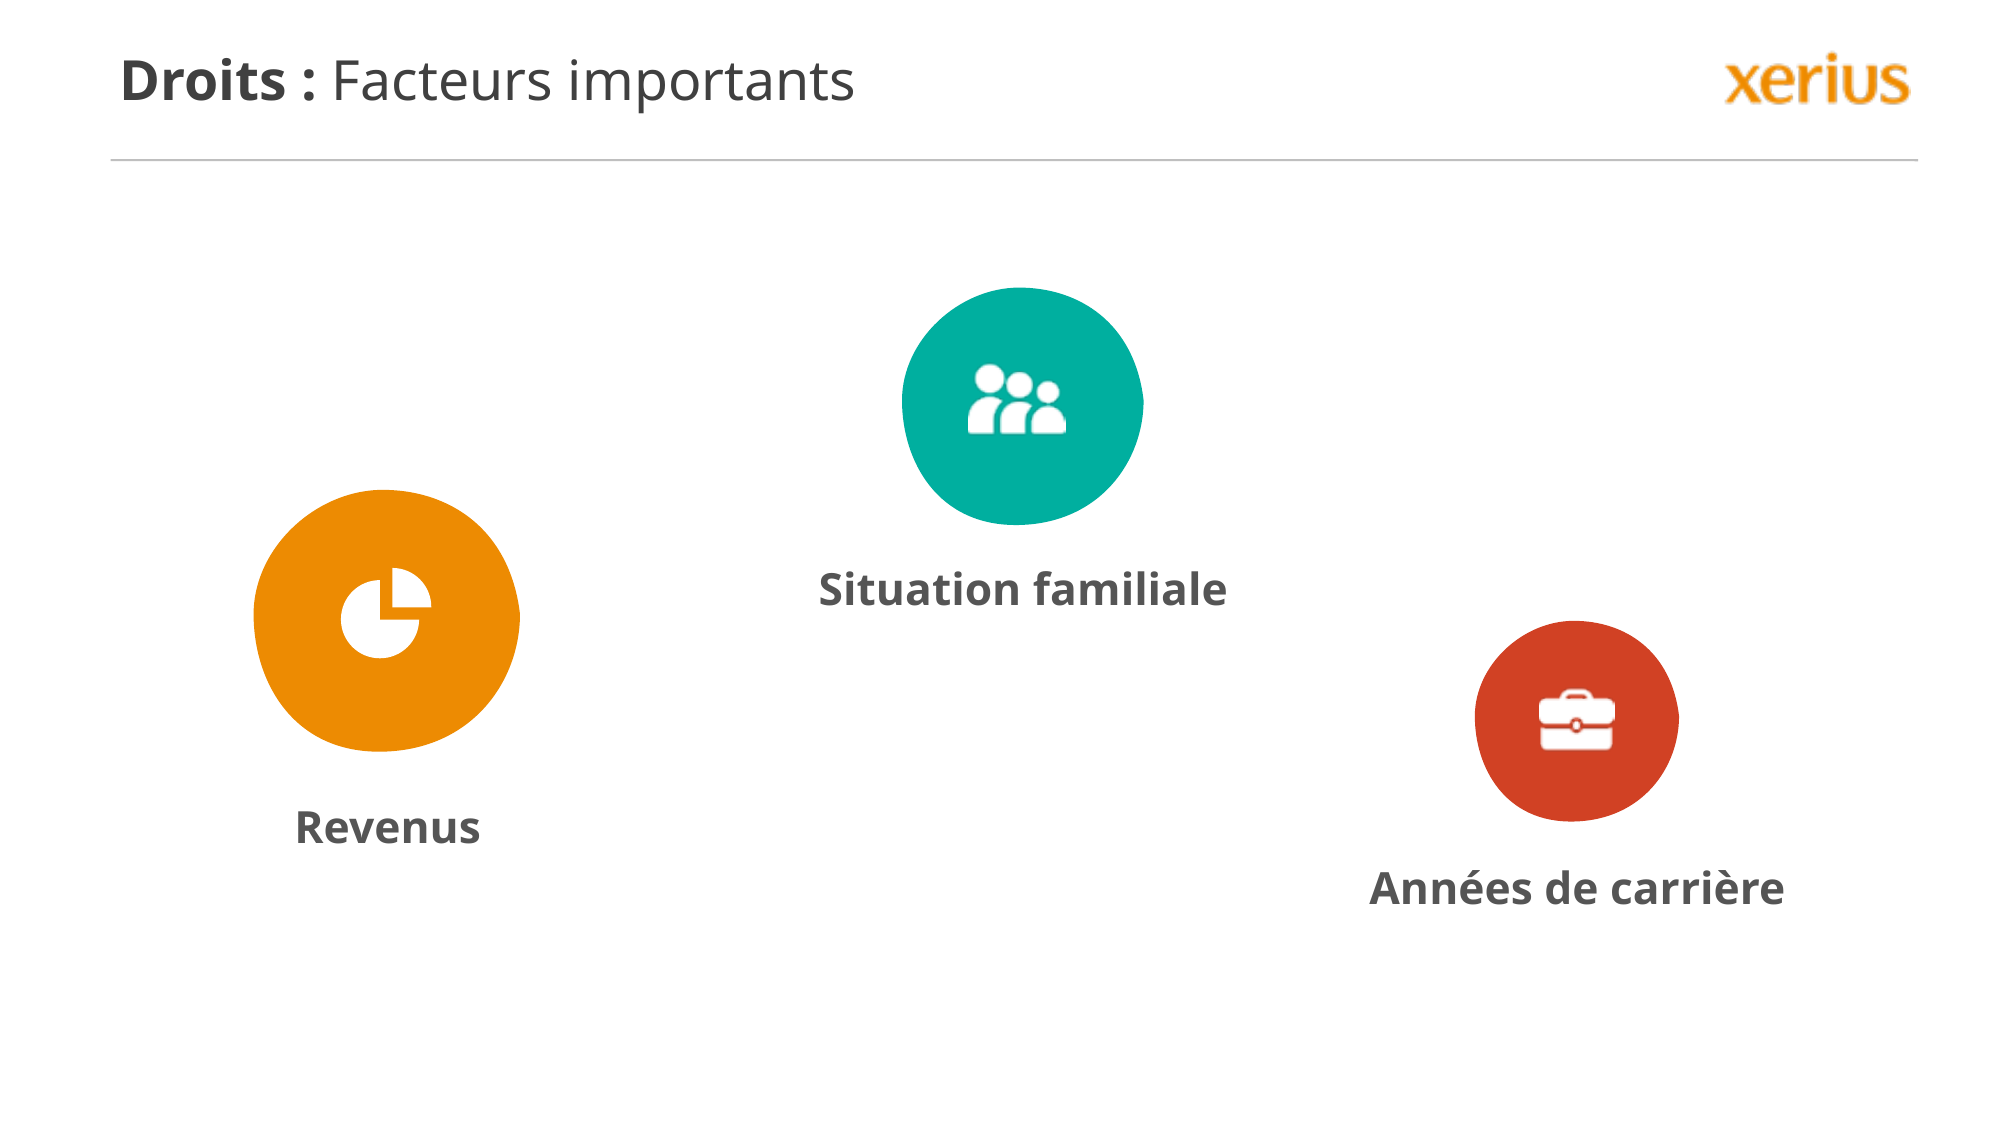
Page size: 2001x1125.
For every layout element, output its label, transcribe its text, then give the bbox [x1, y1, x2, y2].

text_box Années de carrière [1351, 852, 1803, 920]
text_box Droits : Facteurs importants [102, 37, 1630, 128]
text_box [253, 489, 520, 752]
picture [1711, 41, 1911, 128]
text_box Revenus [161, 791, 613, 859]
text_box Situation familiale [797, 553, 1249, 621]
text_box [901, 287, 1144, 526]
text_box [1474, 620, 1680, 822]
